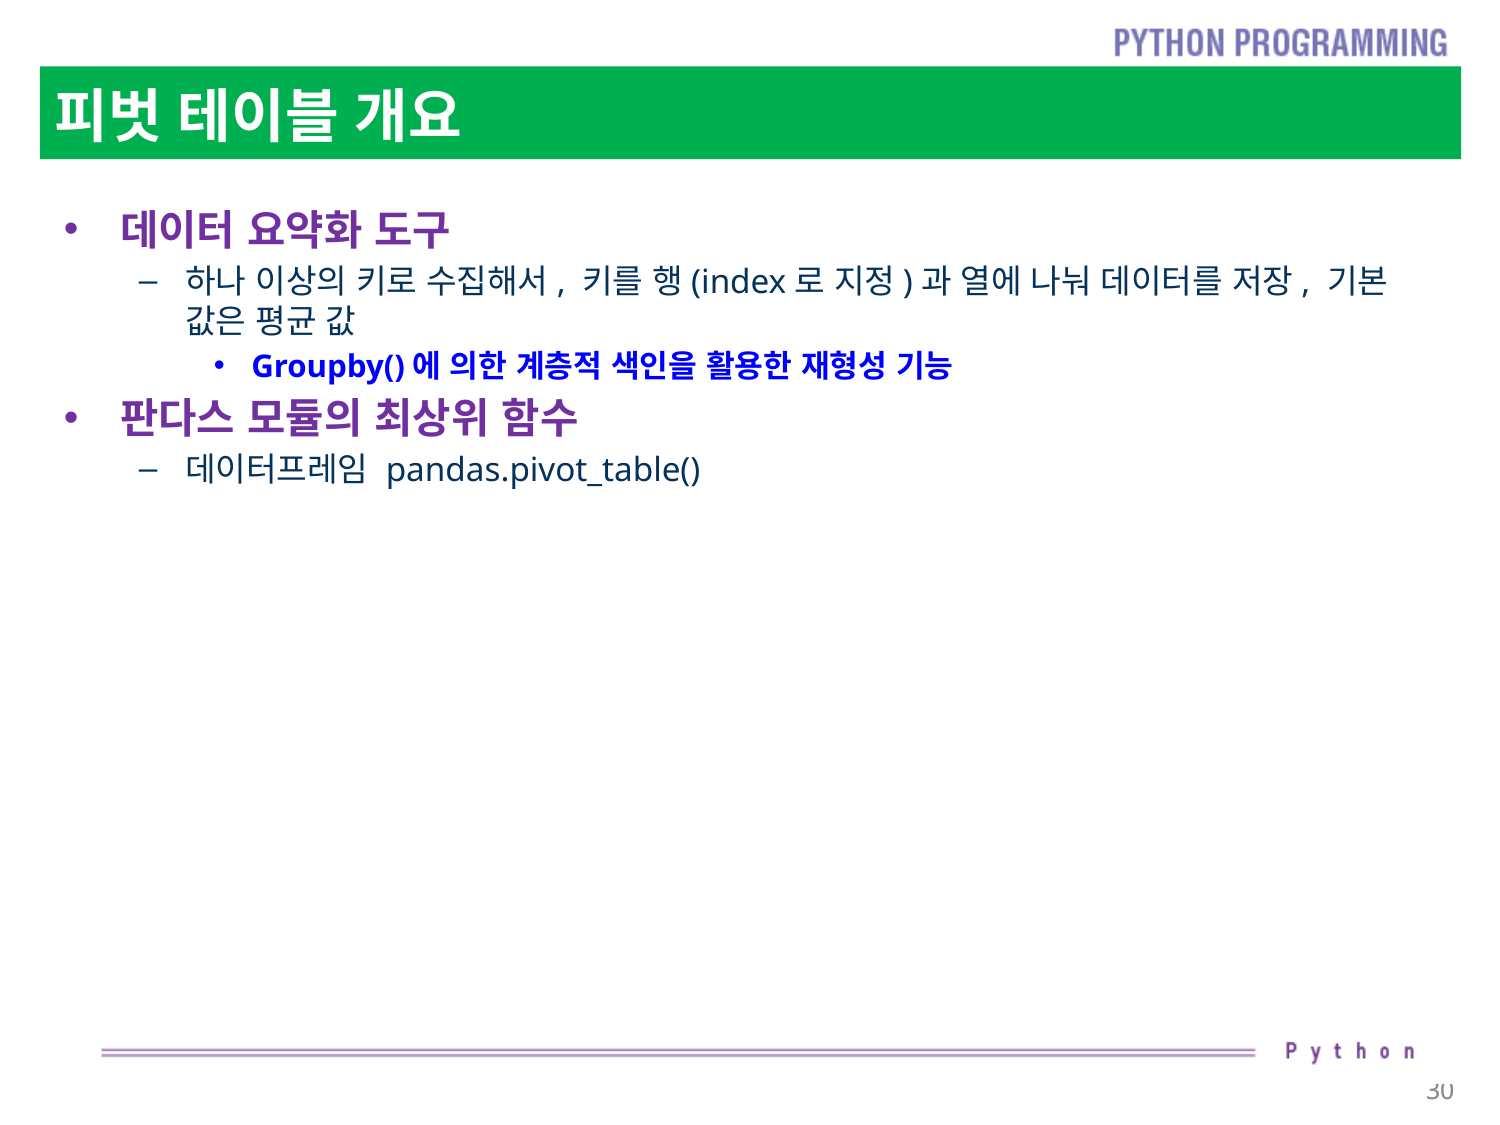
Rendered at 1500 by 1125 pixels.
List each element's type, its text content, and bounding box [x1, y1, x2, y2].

title 피벗 테이블 개요 [39, 76, 1444, 152]
list 데이터 요약화 도구 하나 이상의 키로 수집해서, 키를 행(index로 지정)과 열에 나눠 데이터를 저장, 기본 값은 평균 값 Groupby()에 의한 계층적 색인을 활용한 재형성 기능 판다스 모듈의 최상위 함수 데이터프레임 pandas.pivot_table() [48, 195, 1461, 1041]
picture [18, 1020, 1483, 1084]
picture [1106, 13, 1462, 66]
slide_number 30 [1119, 1071, 1470, 1112]
